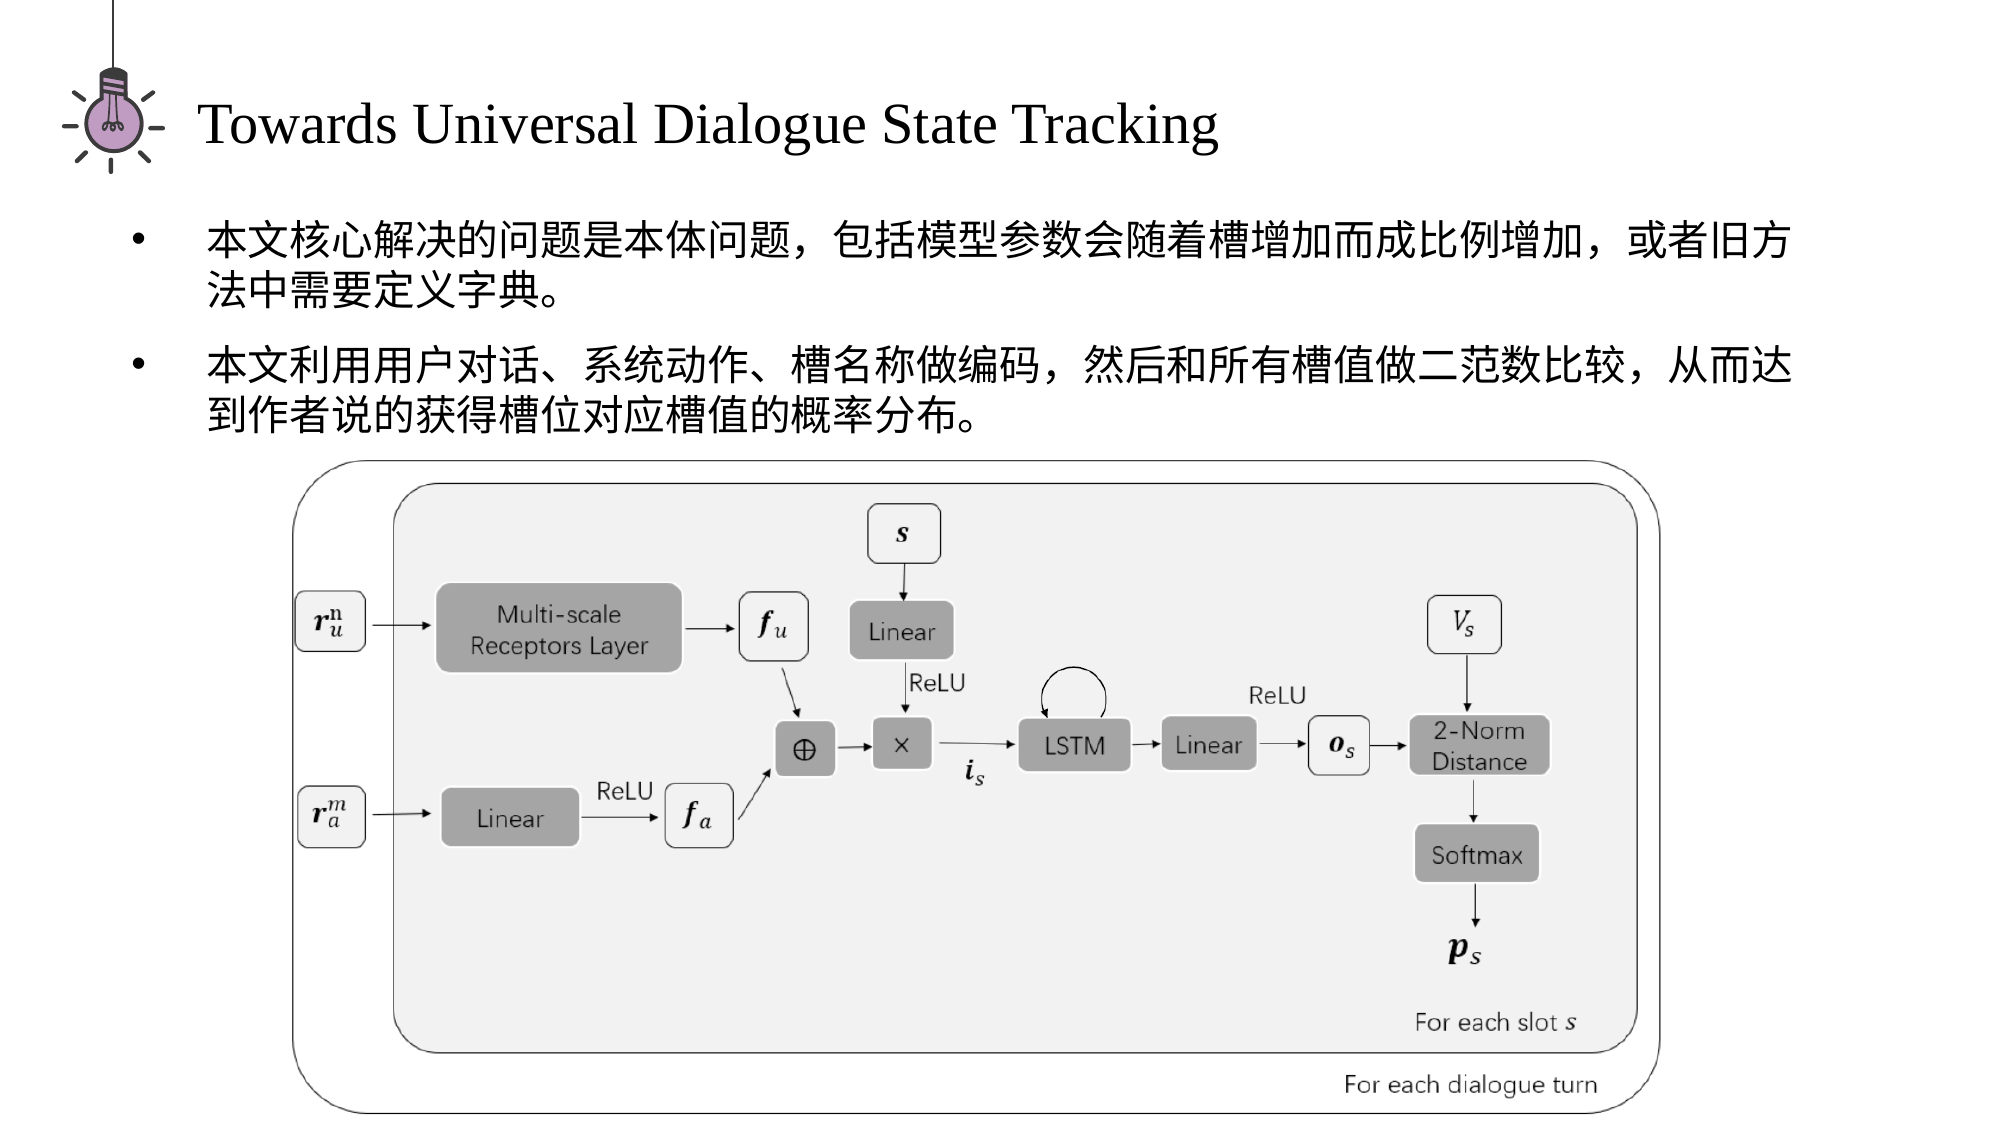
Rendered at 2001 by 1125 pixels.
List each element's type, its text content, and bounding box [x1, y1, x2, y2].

text_box Towards Universal Dialogue State Tracking [182, 77, 1752, 163]
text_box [61, 0, 166, 175]
text_box 本文核心解决的问题是本体问题，包括模型参数会随着槽增加而成比例增加，或者旧方法中需要定义字典。 本文利用用户对话、系统动作、槽名称做编码，然后和所有槽值做二范数比较，从而达到作者说的获得槽位对应槽值的概率分布。 [116, 206, 1818, 447]
picture [290, 453, 1665, 1115]
